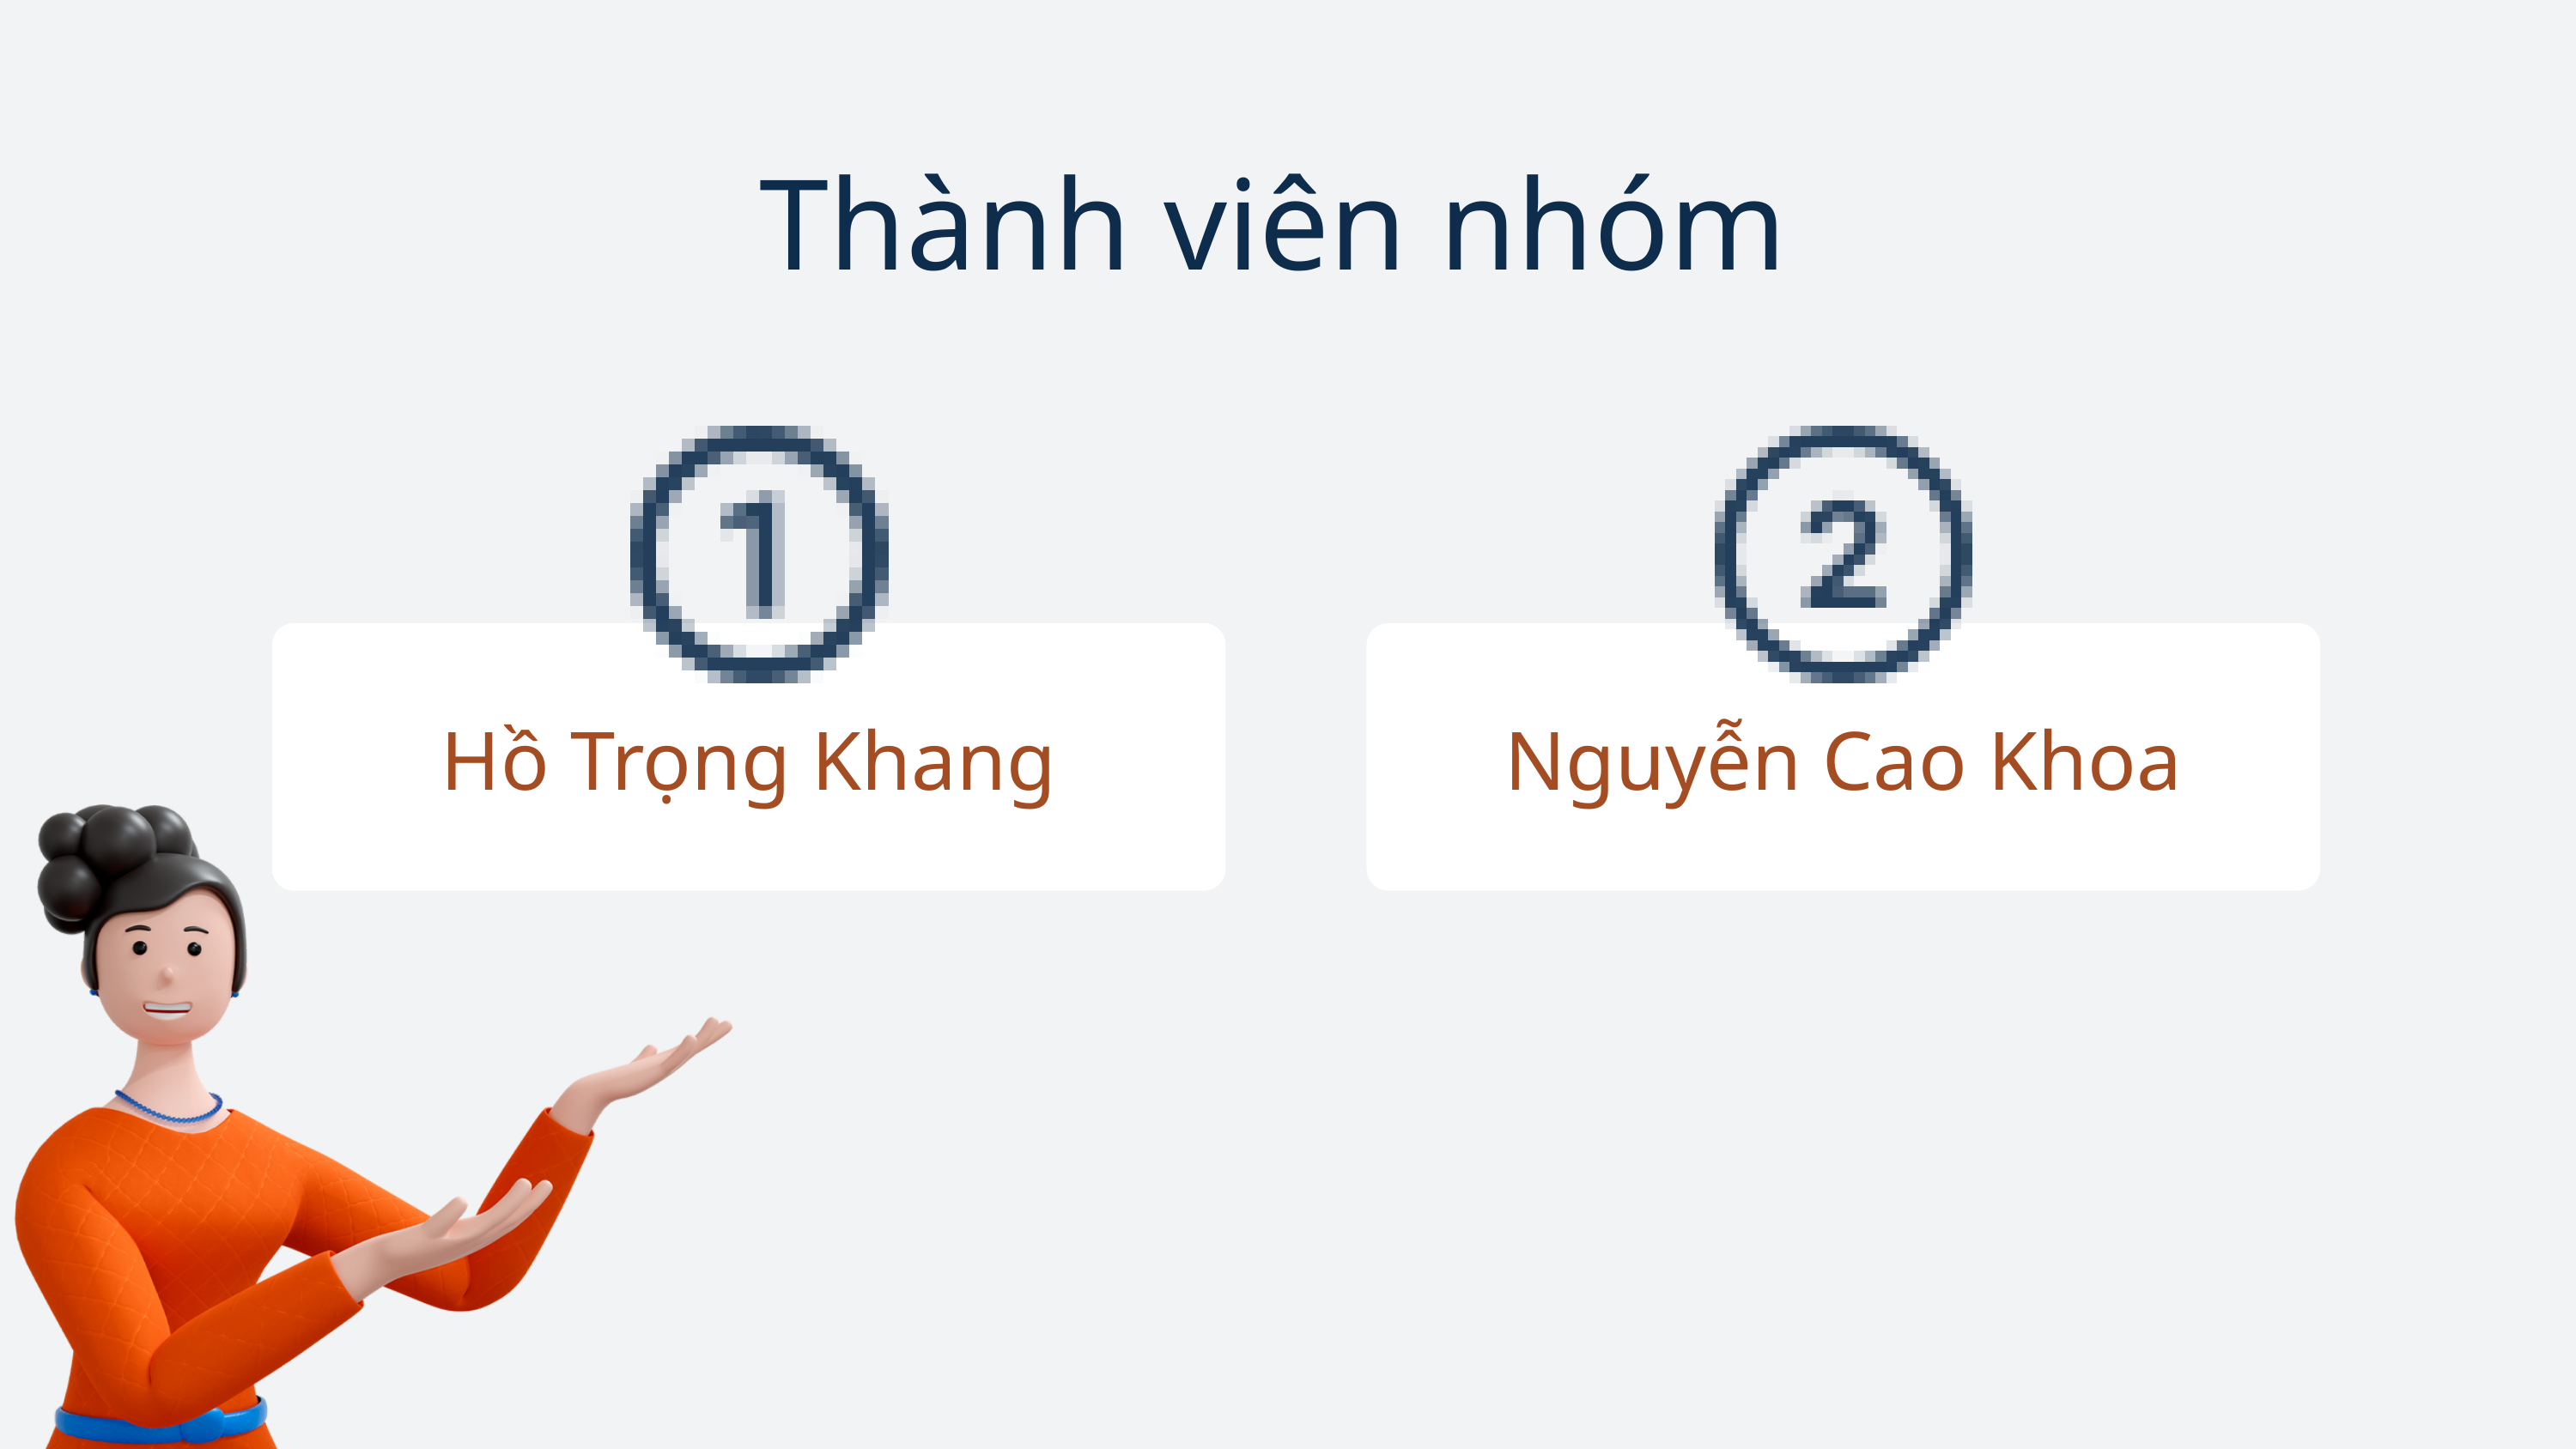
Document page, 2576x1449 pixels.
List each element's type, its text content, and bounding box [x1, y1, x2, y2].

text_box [271, 622, 1226, 891]
picture [1714, 426, 1972, 684]
picture [630, 426, 889, 684]
picture [0, 804, 733, 1449]
text_box Thành viên nhóm [759, 144, 1817, 295]
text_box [1366, 622, 2321, 891]
